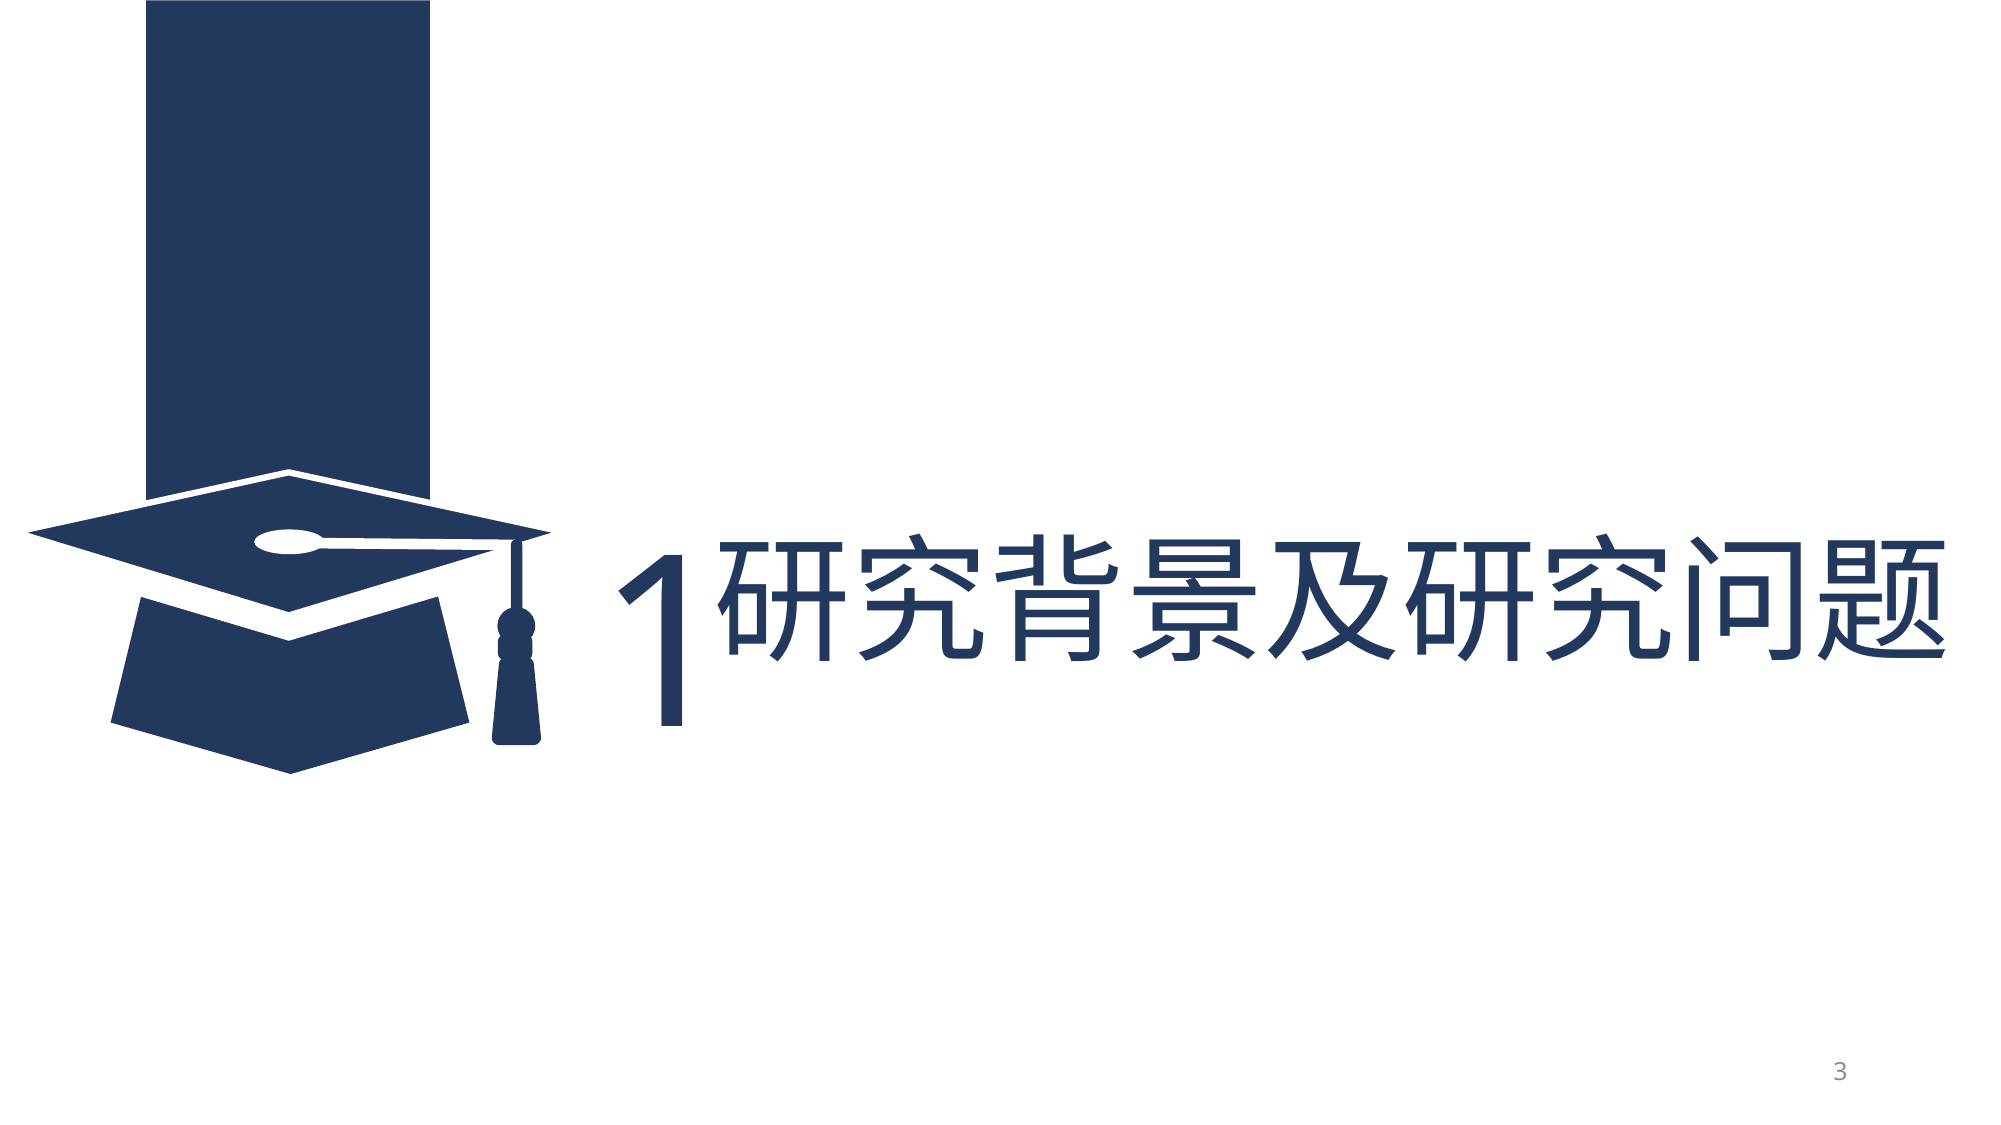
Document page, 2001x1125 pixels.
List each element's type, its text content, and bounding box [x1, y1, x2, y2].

text_box 研究背景及研究问题 [699, 505, 1999, 686]
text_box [13, 472, 565, 775]
text_box [145, 0, 431, 472]
slide_number 3 [1412, 1042, 1863, 1103]
text_box 1 [582, 479, 749, 783]
